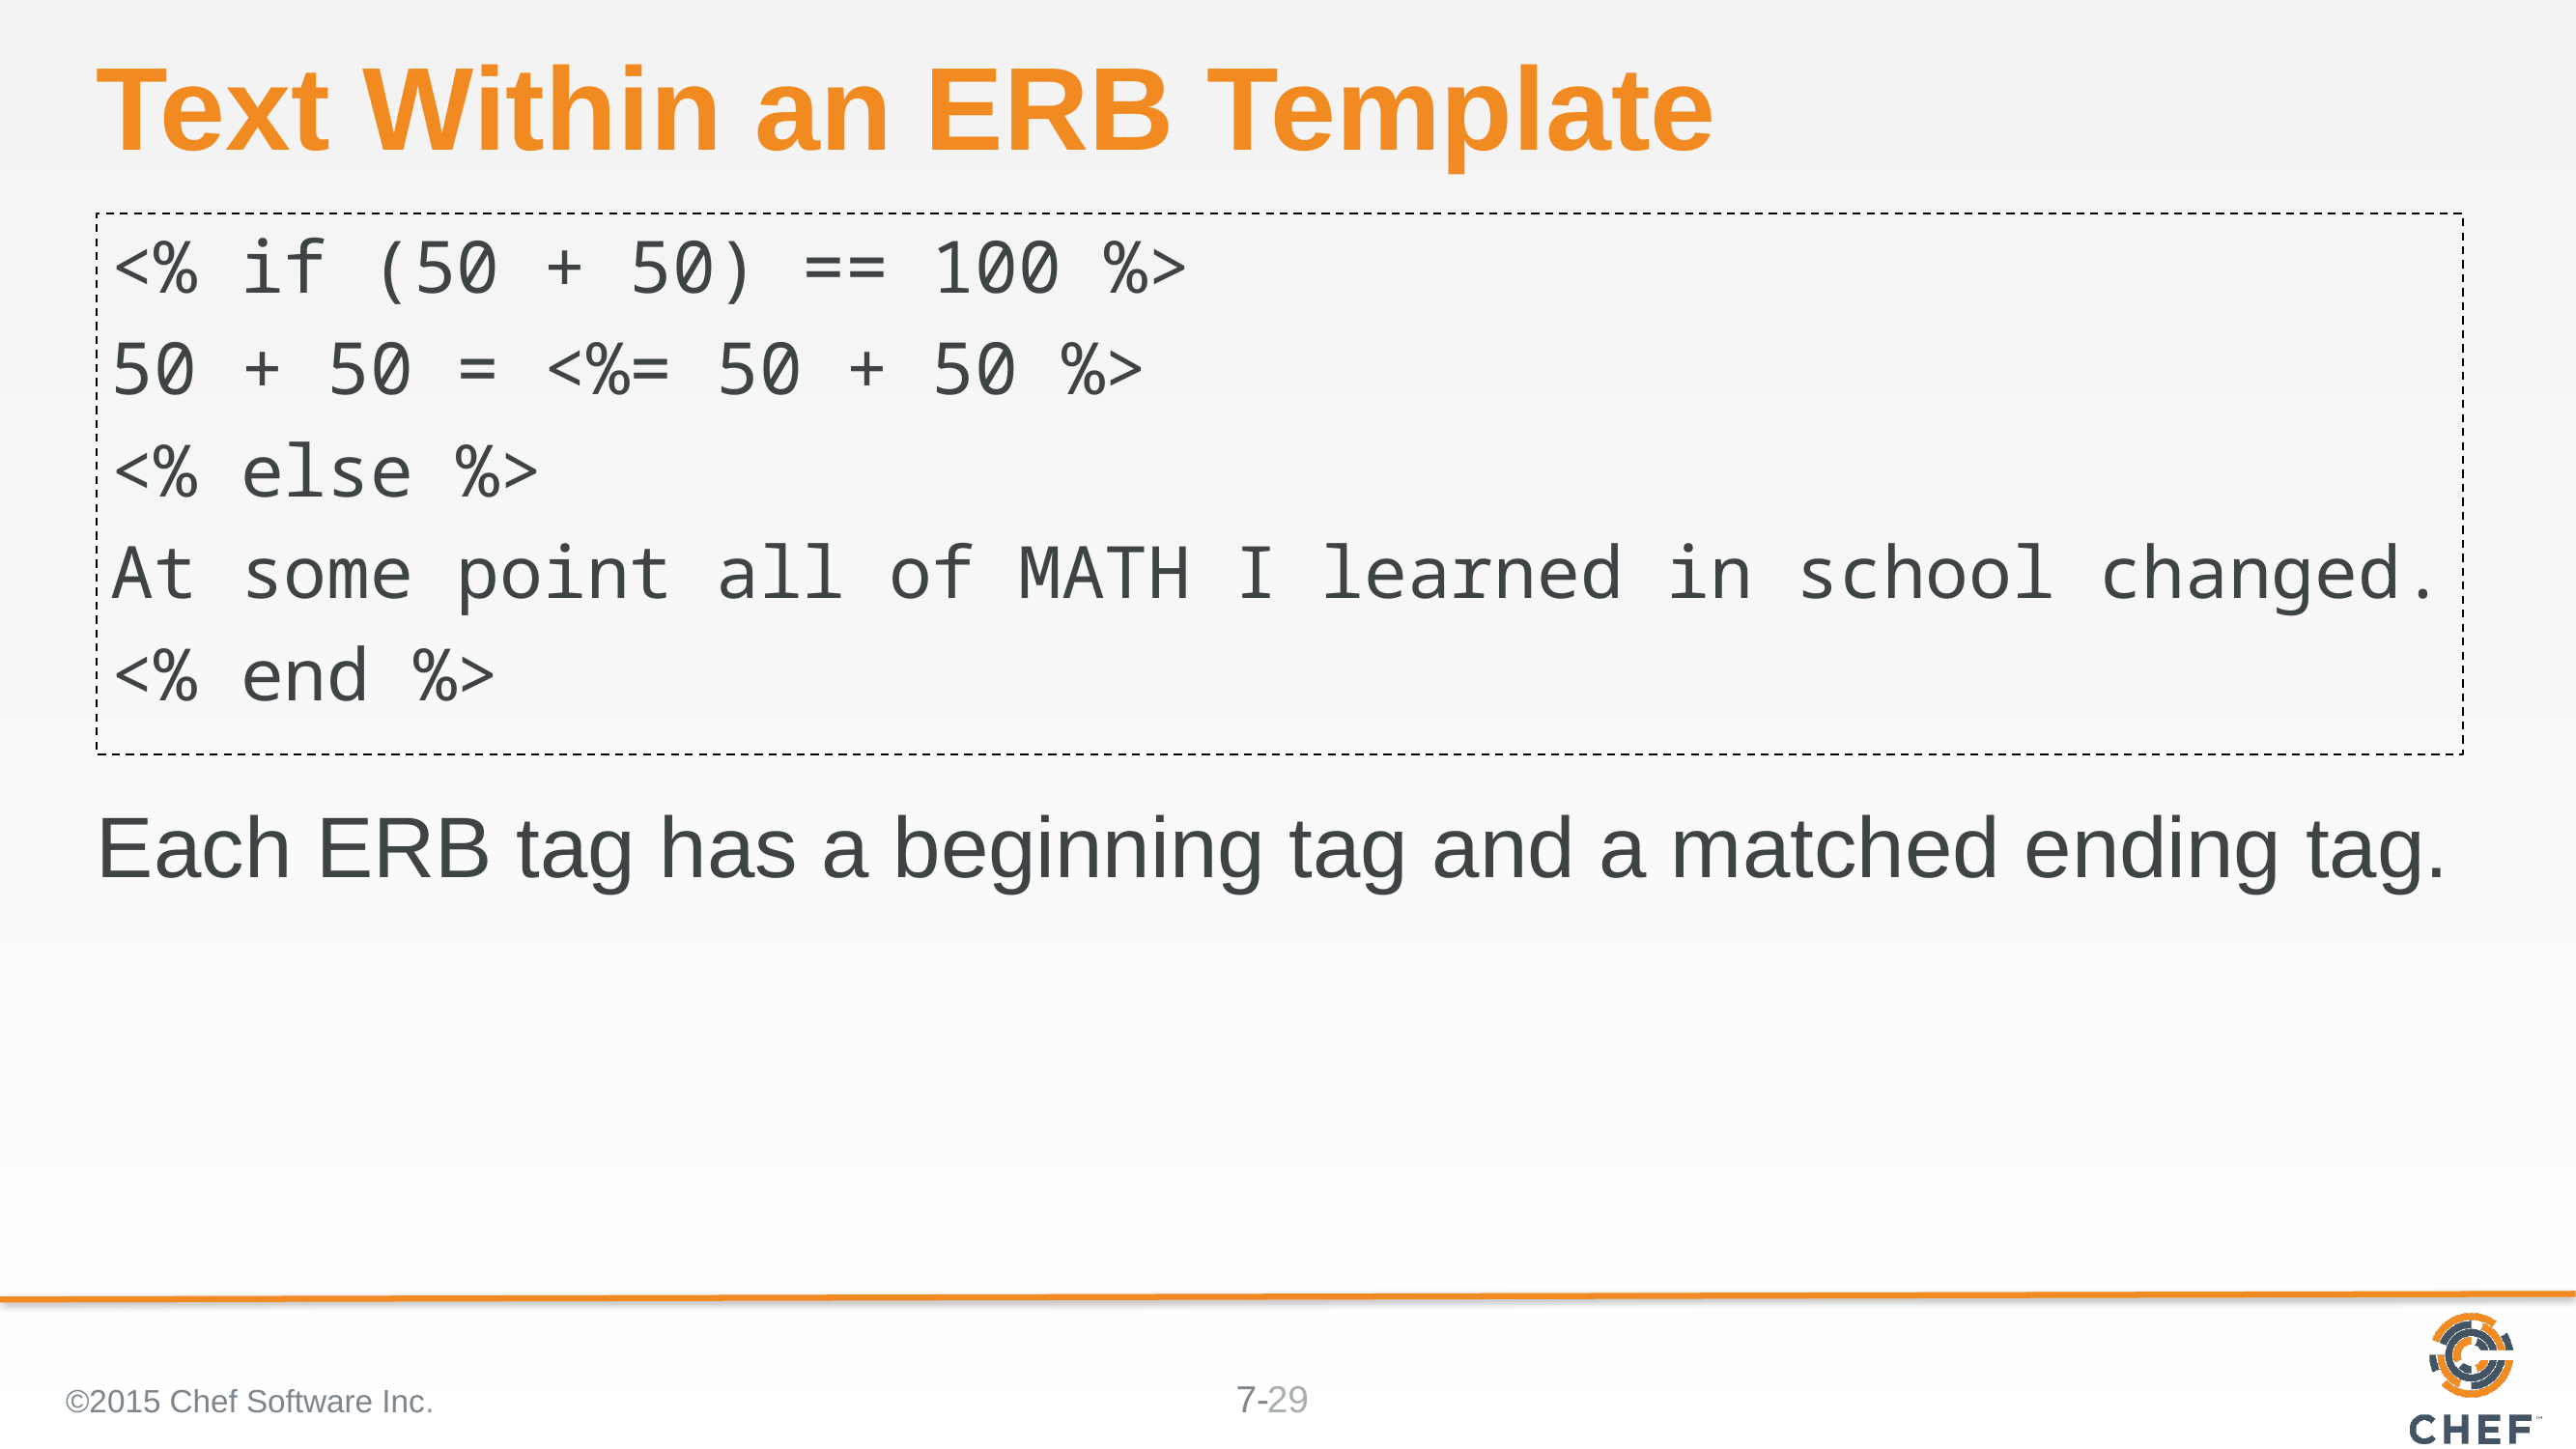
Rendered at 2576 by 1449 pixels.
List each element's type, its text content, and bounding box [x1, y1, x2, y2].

title Text Within an ERB Template [96, 48, 2463, 180]
footer ©2015 Chef Software Inc. [51, 1359, 952, 1440]
list <% if (50 + 50) == 100 %> 50 + 50 = <%= 50 + 50 %> <% else %> At some point all of MATH I learned in school changed. <% end %> [96, 213, 2464, 755]
slide_number 29 [998, 1359, 1578, 1437]
list Each ERB tag has a beginning tag and a matched ending tag. [97, 792, 2463, 1333]
picture [2399, 1297, 2550, 1449]
